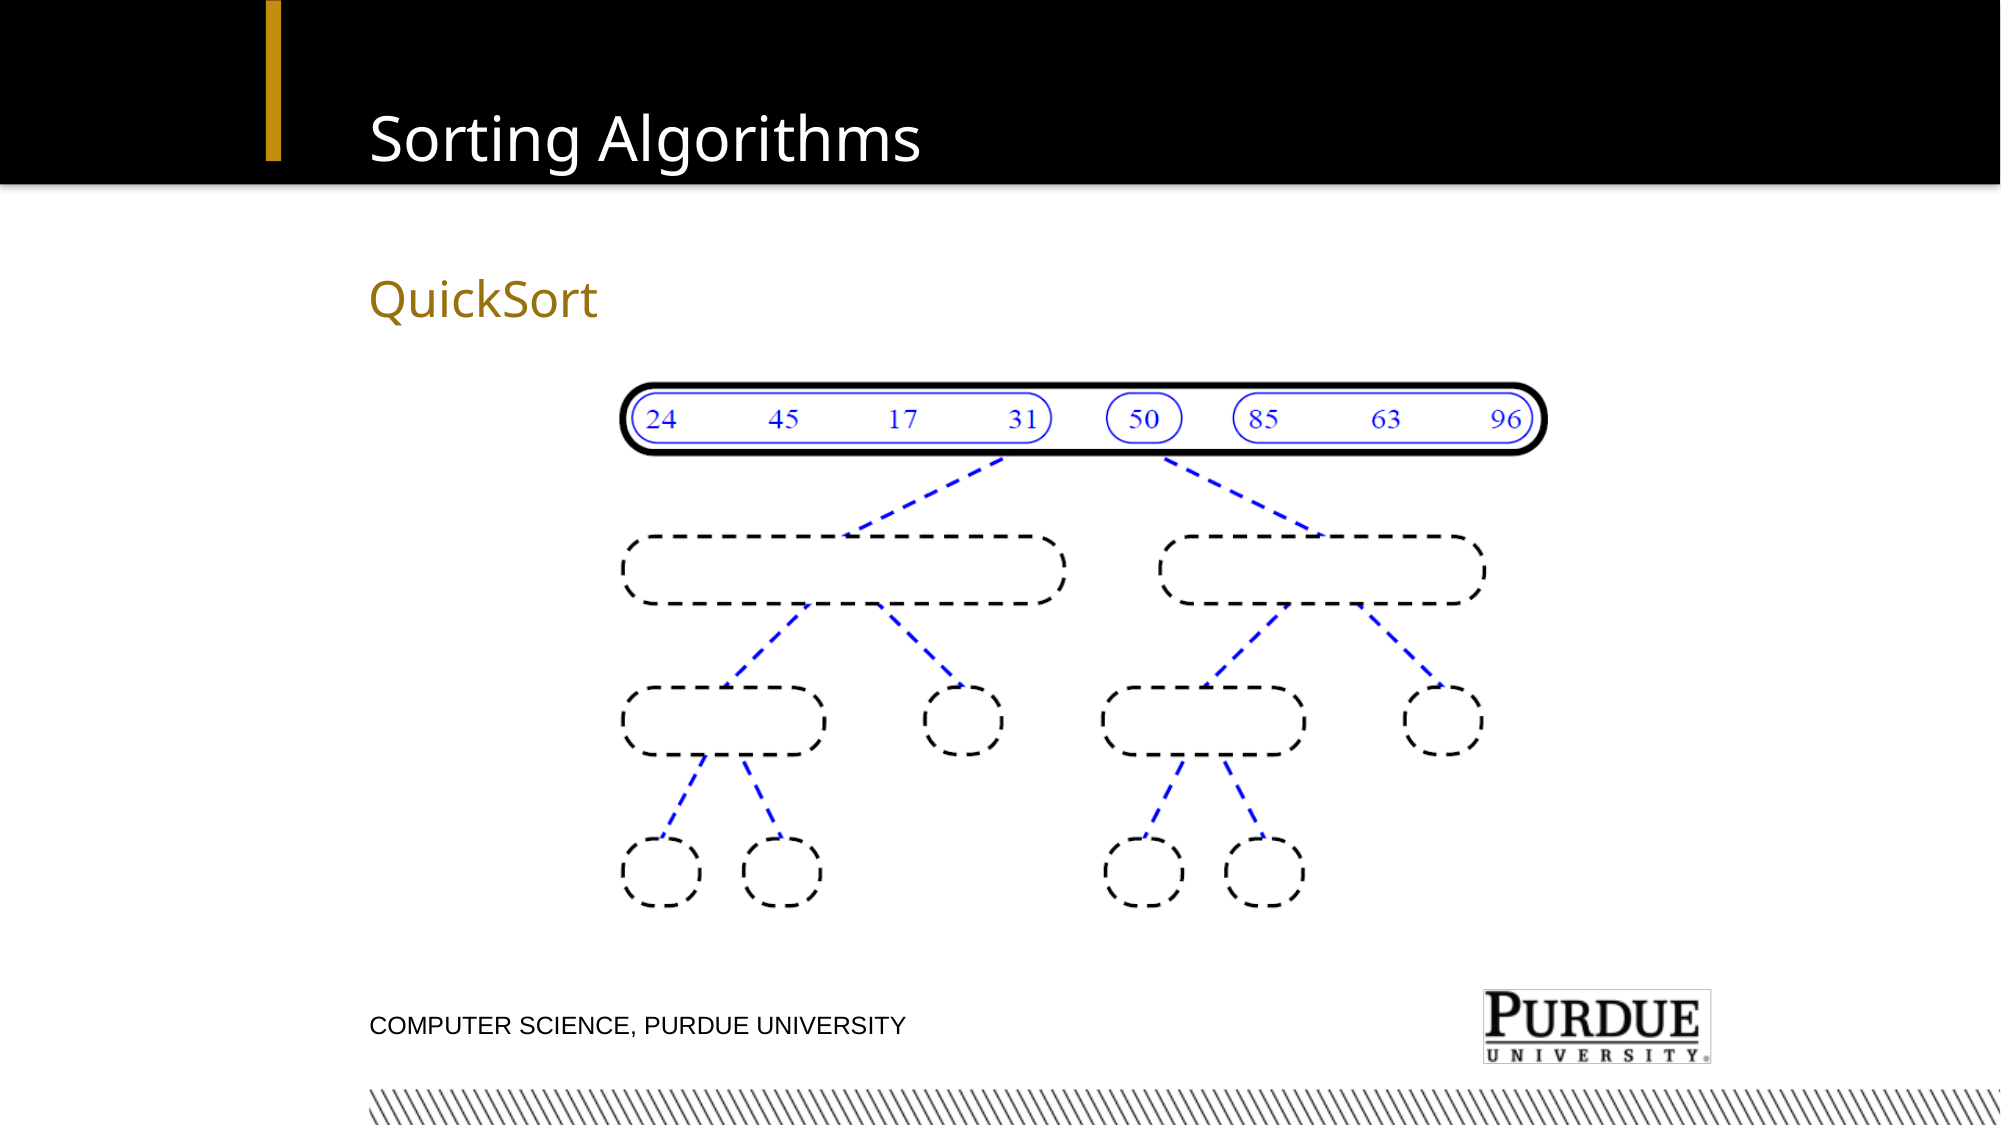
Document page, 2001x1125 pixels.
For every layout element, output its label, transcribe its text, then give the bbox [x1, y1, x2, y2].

picture [600, 364, 1562, 924]
list Computer Science, Purdue University [369, 1009, 1375, 1047]
title Sorting Algorithms [369, 98, 1704, 186]
list QuickSort [368, 267, 1704, 337]
